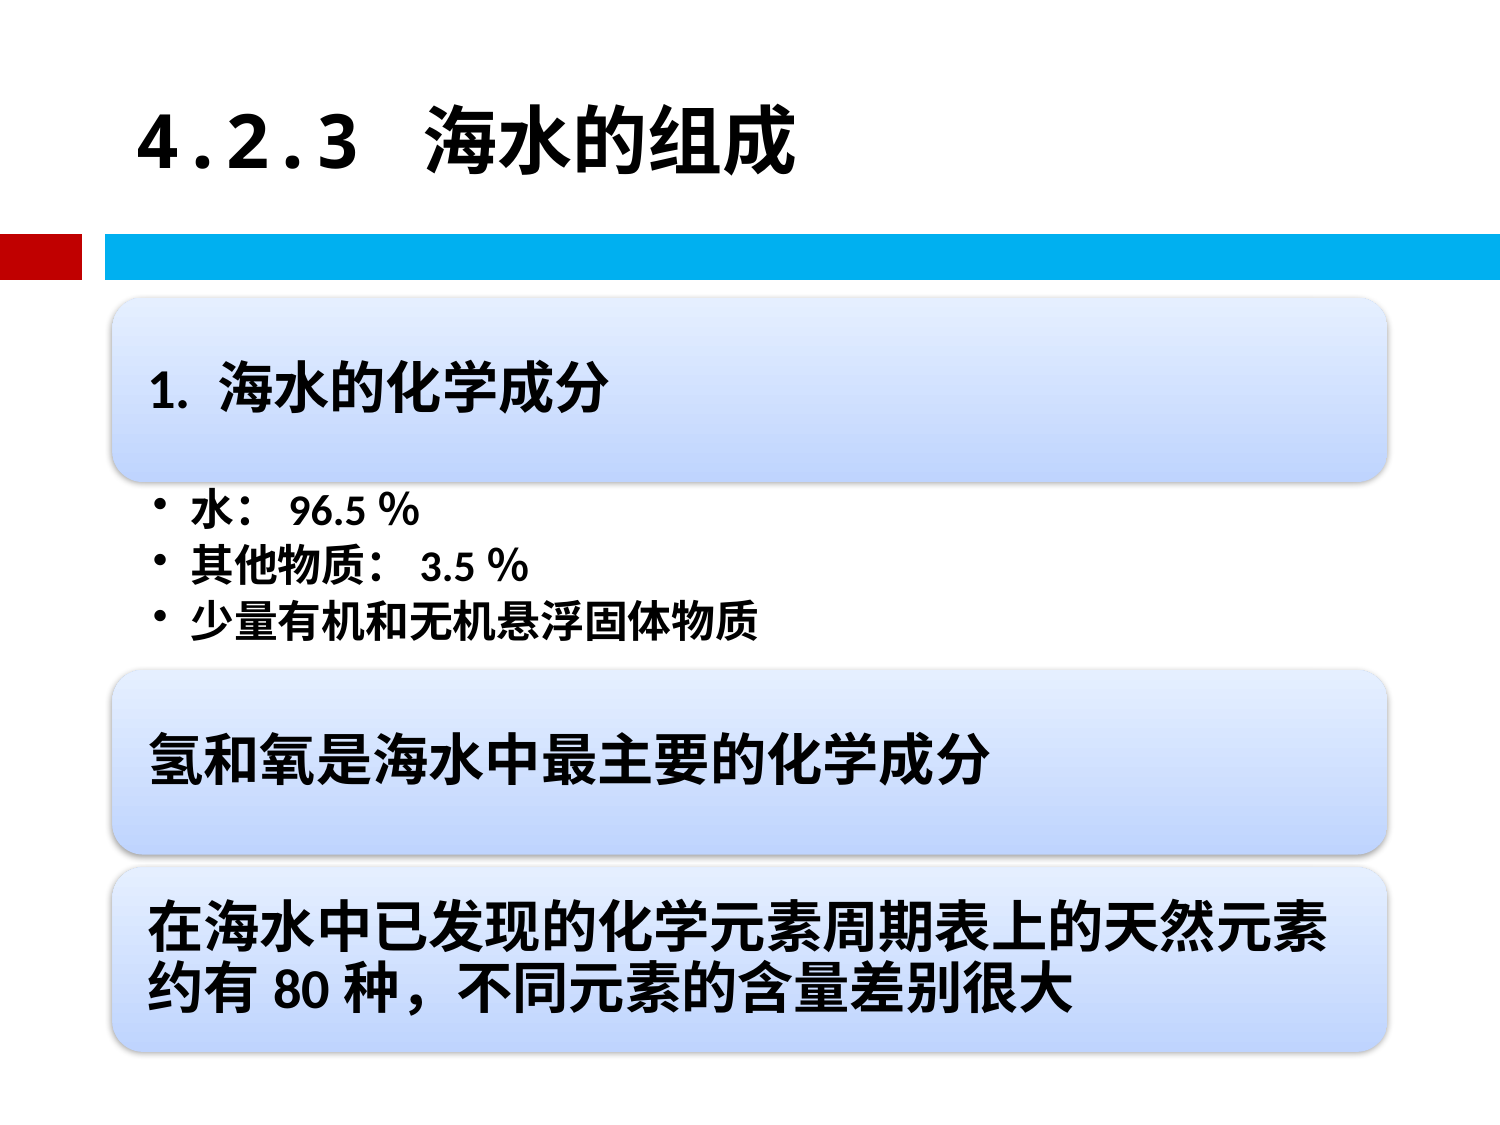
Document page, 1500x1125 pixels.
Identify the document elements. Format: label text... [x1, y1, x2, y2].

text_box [112, 290, 1388, 1059]
title 4.2.3 海水的组成 [74, 44, 1426, 233]
